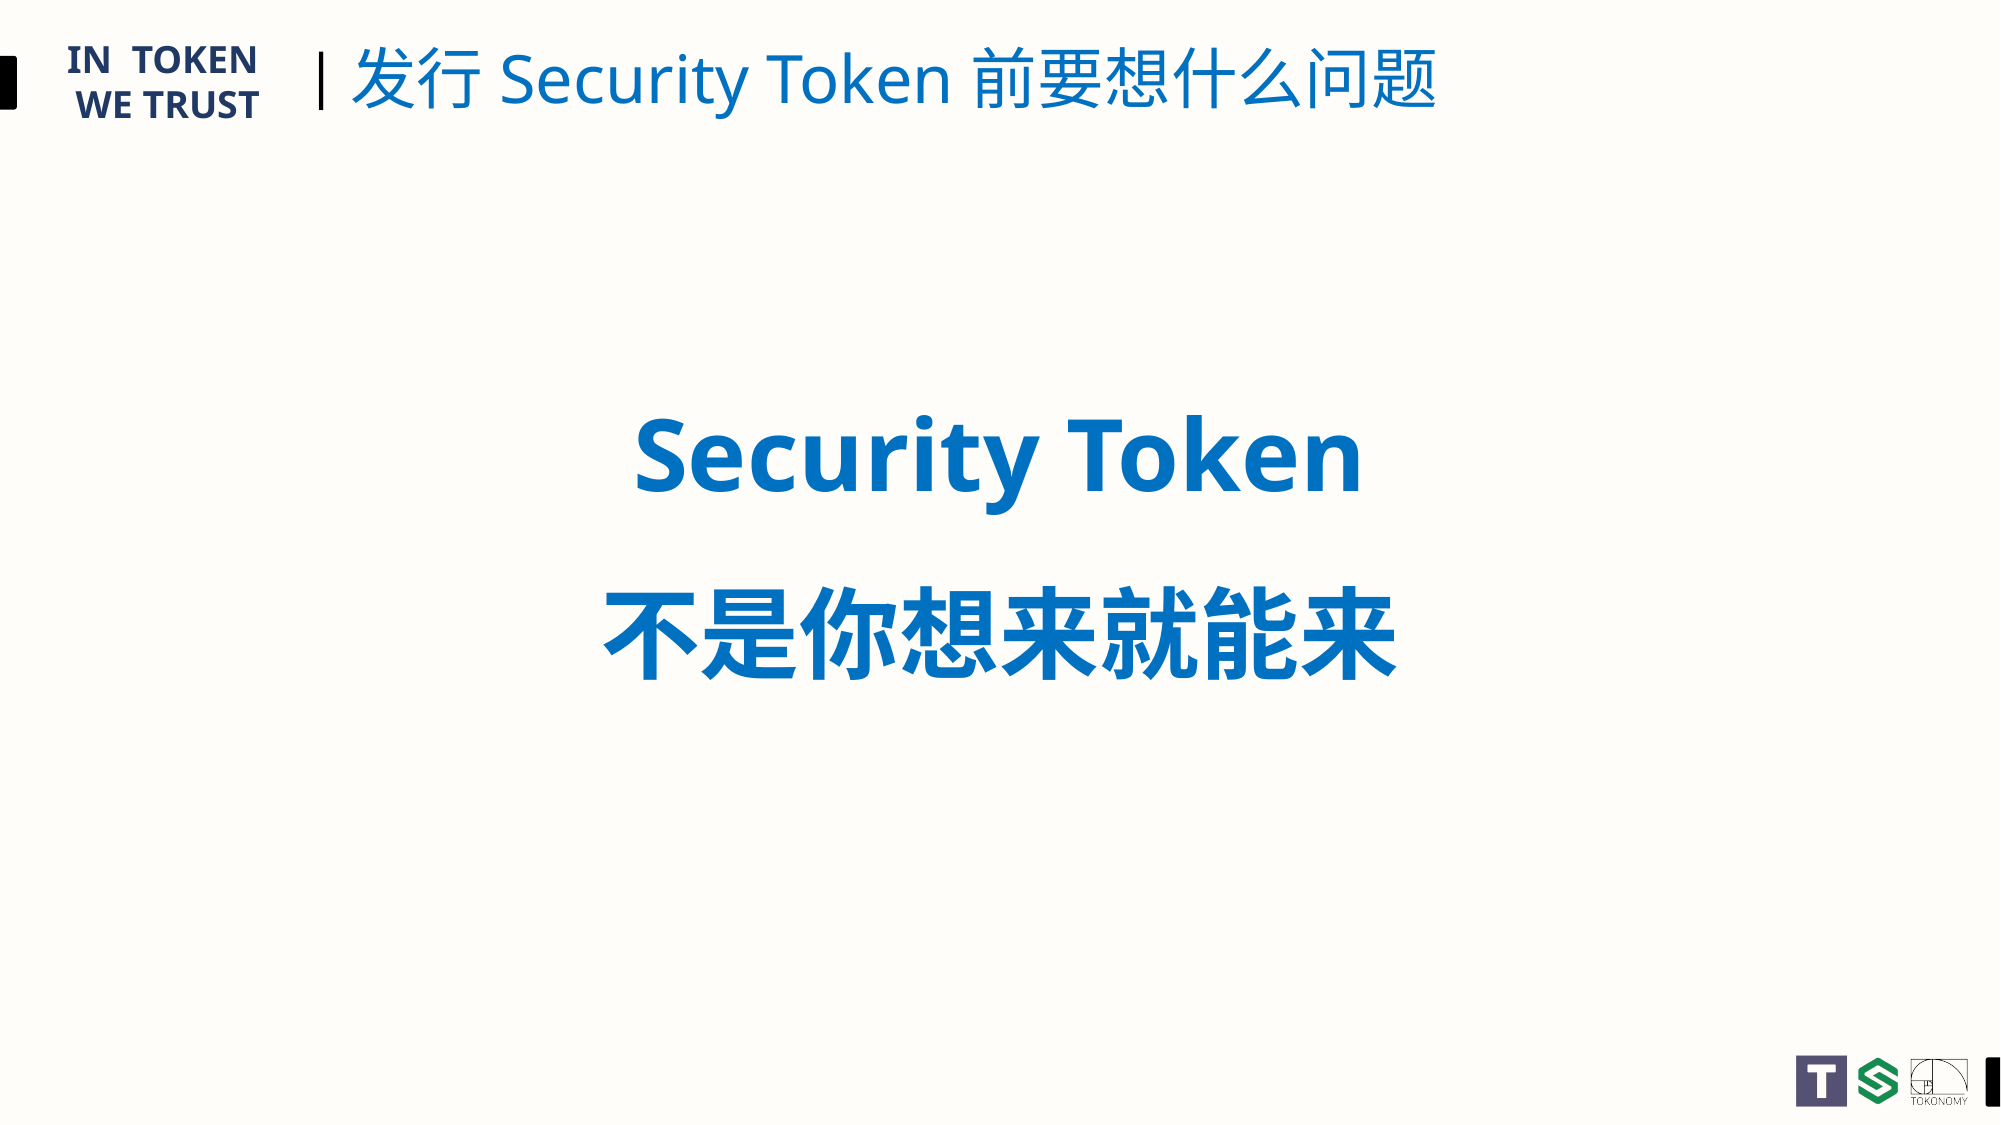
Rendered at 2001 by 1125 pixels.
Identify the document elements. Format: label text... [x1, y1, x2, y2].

text_box Security Token 不是你想来就能来 [358, 324, 1642, 699]
picture [1858, 1057, 1969, 1109]
title 发行Security Token前要想什么问题 [334, 38, 1748, 125]
picture [1788, 1048, 1852, 1110]
